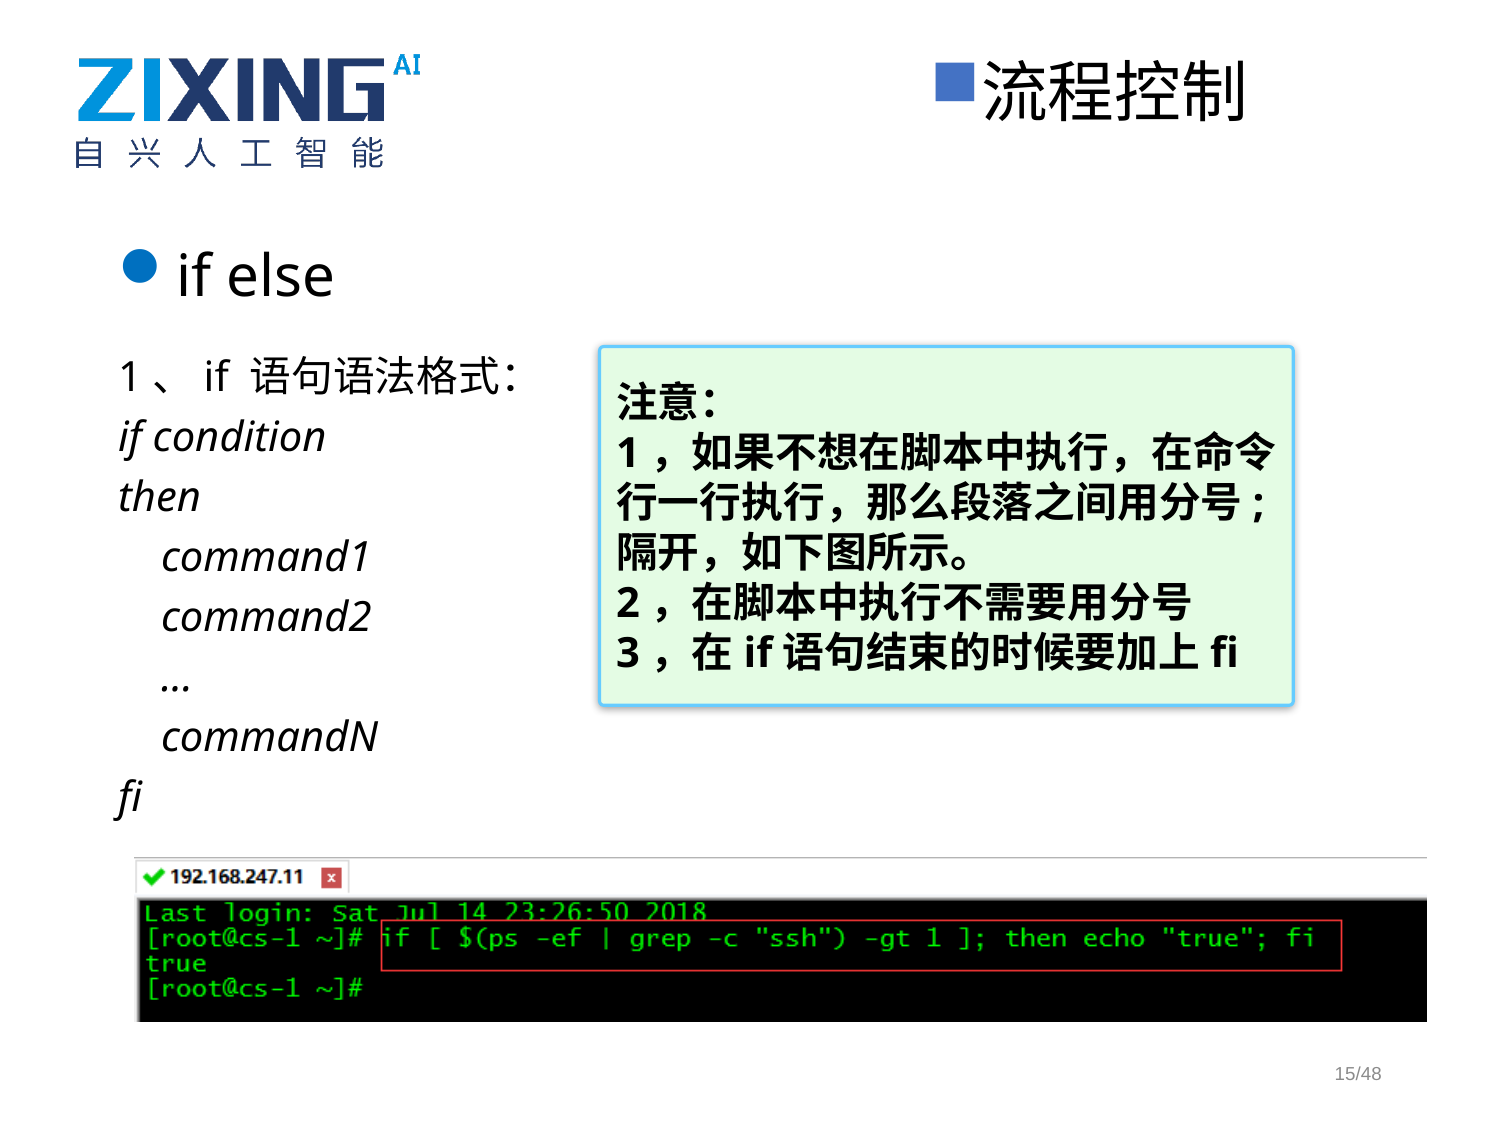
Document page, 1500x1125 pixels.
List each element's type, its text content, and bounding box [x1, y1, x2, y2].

text_box 流程控制 [915, 42, 1471, 138]
text_box if else 1、if 语句语法格式： if condition then command1 command2 ... commandN fi [103, 196, 1459, 1038]
picture [134, 857, 1427, 1022]
text_box 注意： 1，如果不想在脚本中执行，在命令行一行执行，那么段落之间用分号;隔开，如下图所示。 2，在脚本中执行不需要用分号 3，在if语句结束的时候要加上fi [599, 346, 1294, 706]
slide_number 15/48 [1059, 1042, 1397, 1103]
picture [76, 54, 420, 168]
